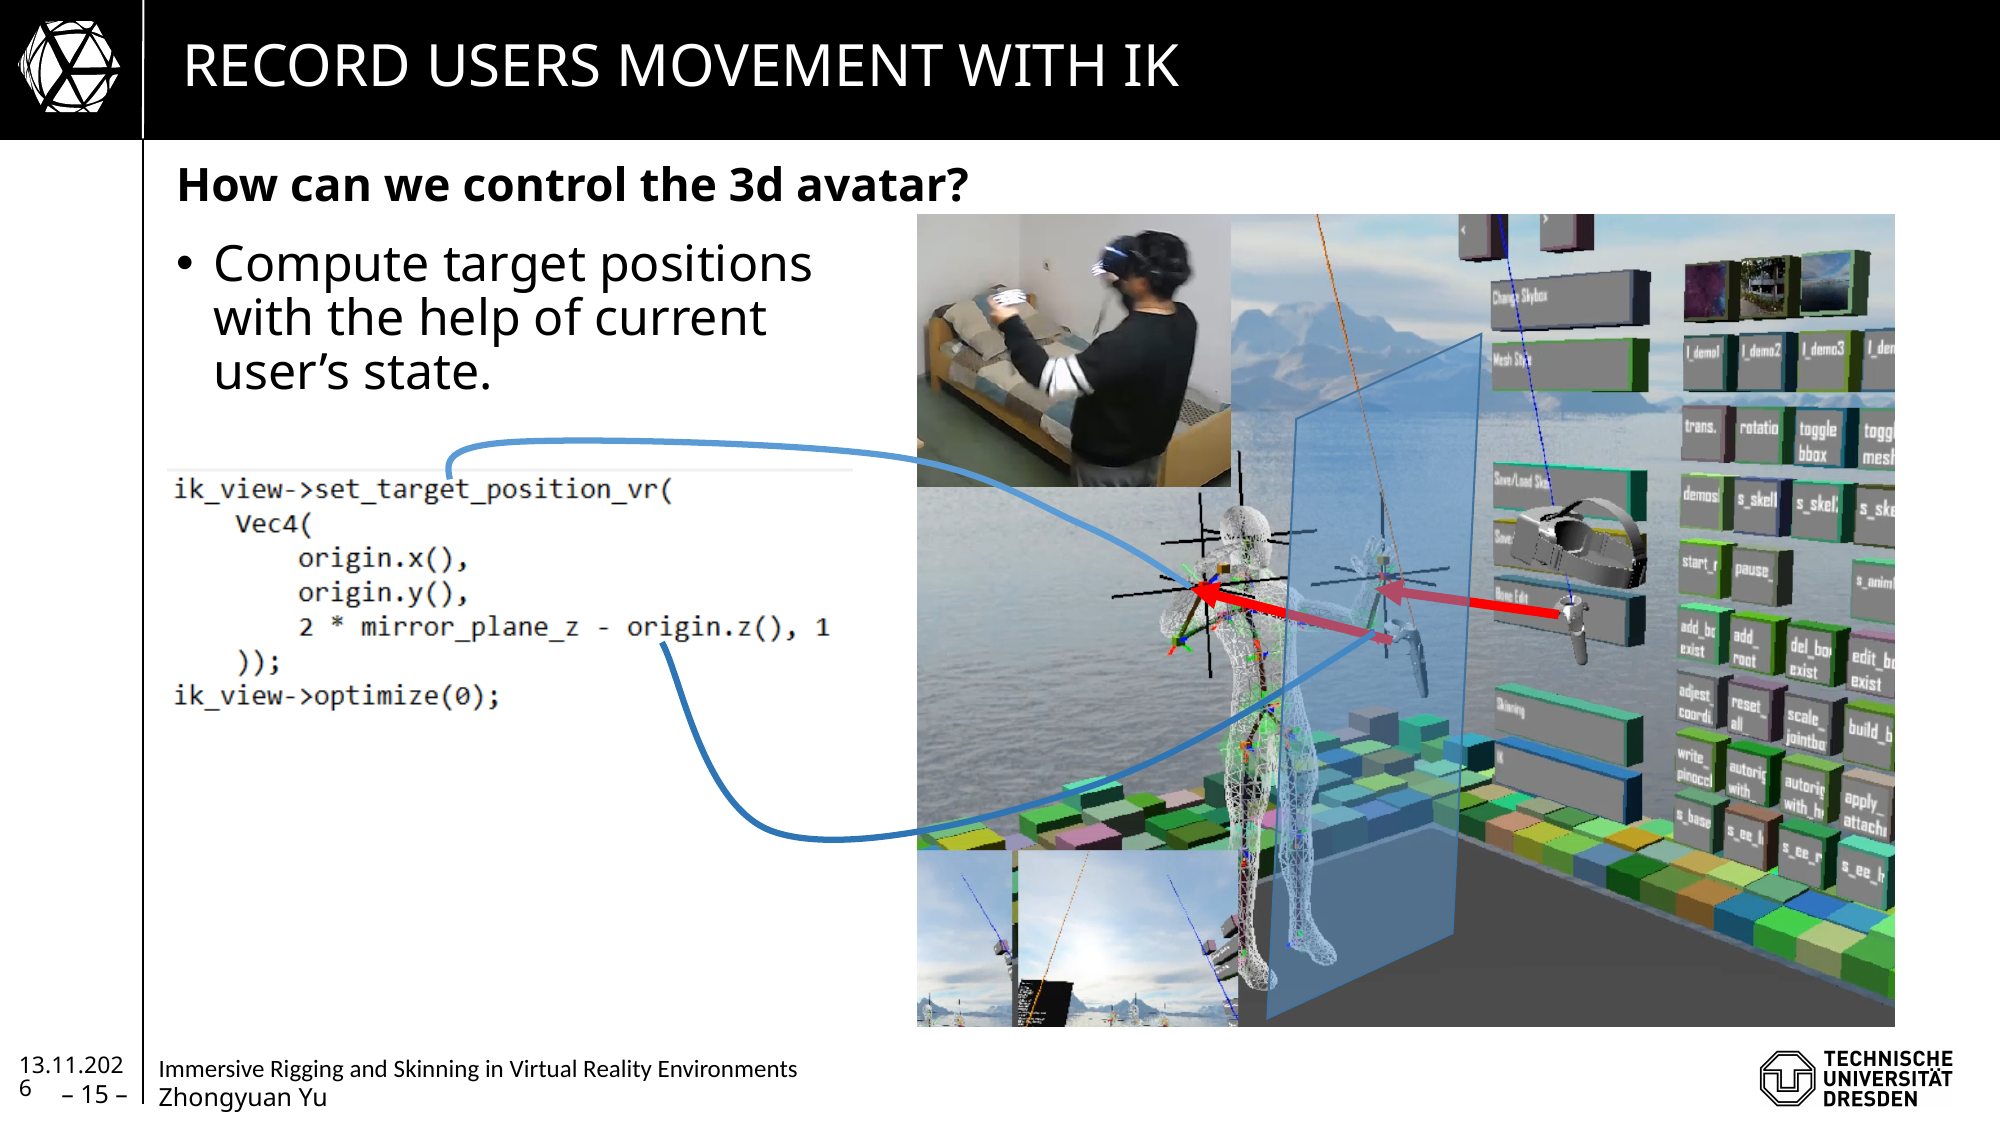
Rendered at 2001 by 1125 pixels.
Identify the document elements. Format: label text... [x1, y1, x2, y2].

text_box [1374, 588, 1559, 615]
slide_number – 15 – [3, 1070, 143, 1121]
picture [917, 214, 1895, 1027]
text_box [695, 638, 917, 841]
picture [167, 467, 853, 736]
list Compute target positions with the help of current user’s state. [161, 232, 886, 1019]
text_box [1190, 588, 1392, 641]
list How can we control the 3d avatar? [161, 154, 1000, 232]
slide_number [3, 1040, 152, 1092]
title Record users movement with ik [167, 28, 1946, 122]
picture [1759, 1050, 1953, 1107]
text_box [447, 440, 917, 548]
